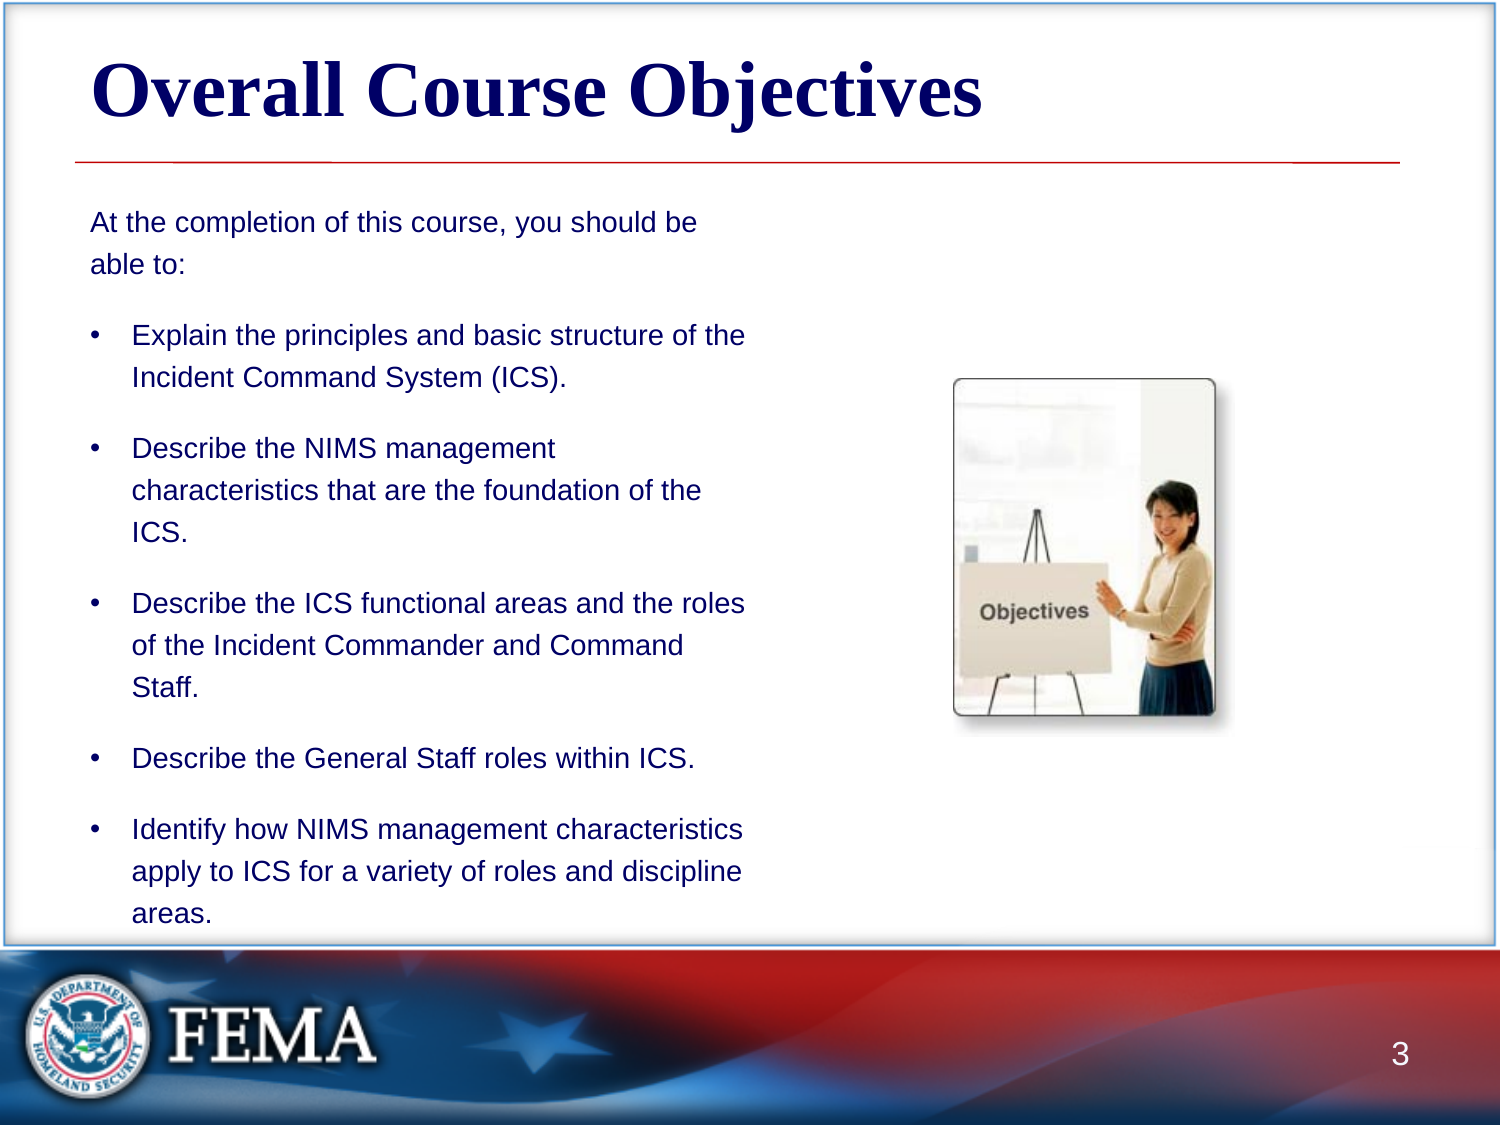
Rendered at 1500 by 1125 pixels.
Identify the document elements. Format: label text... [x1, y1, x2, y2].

list At the completion of this course, you should be able to: Explain the principles and basic structure of the Incident Command System (ICS). Describe the NIMS management characteristics that are the foundation of the ICS. Describe the ICS functional areas and the roles of the Incident Commander and Command Staff. Describe the General Staff roles within ICS. Identify how NIMS management characteristics apply to ICS for a variety of roles and discipline areas. [75, 189, 768, 927]
picture [0, 0, 1500, 1125]
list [953, 378, 1235, 737]
title Overall Course Objectives [75, 32, 1425, 138]
slide_number 3 [1074, 1024, 1425, 1103]
